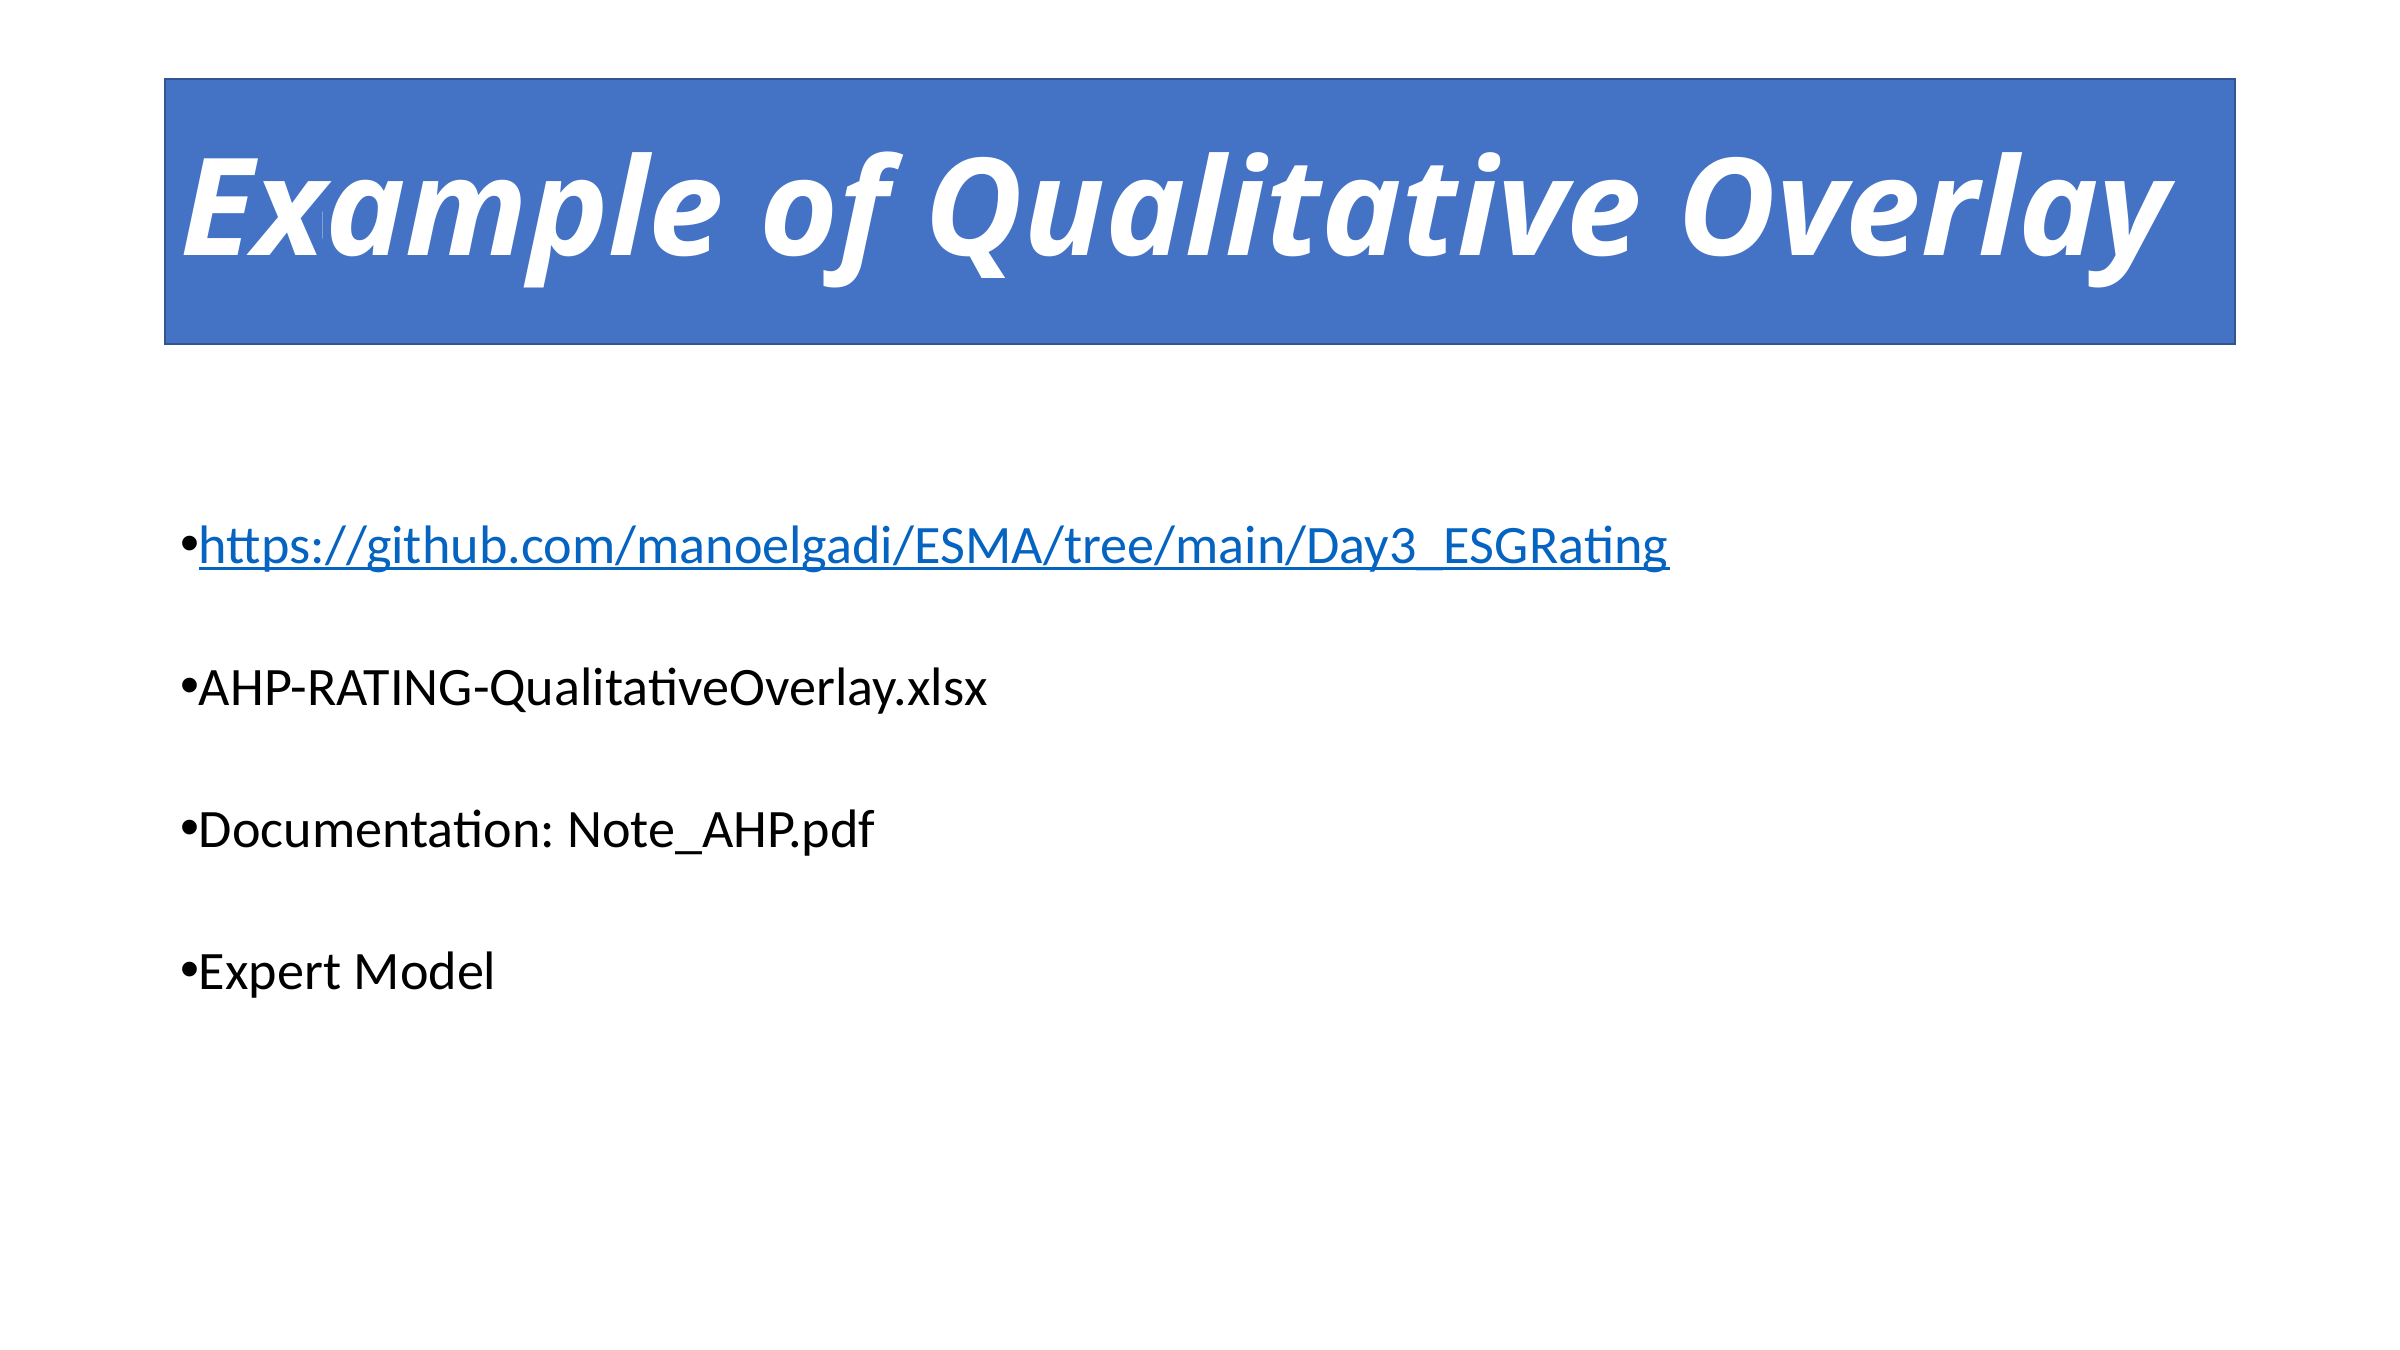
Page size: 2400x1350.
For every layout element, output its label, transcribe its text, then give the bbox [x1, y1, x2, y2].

text_box Example of Qualitative Overlay [164, 78, 2236, 345]
text_box https://github.com/manoelgadi/ESMA/tree/main/Day3_ESGRating AHP-RATING-QualitativeOverlay.xlsx Documentation: Note_AHP.pdf Expert Model [164, 509, 2235, 1216]
